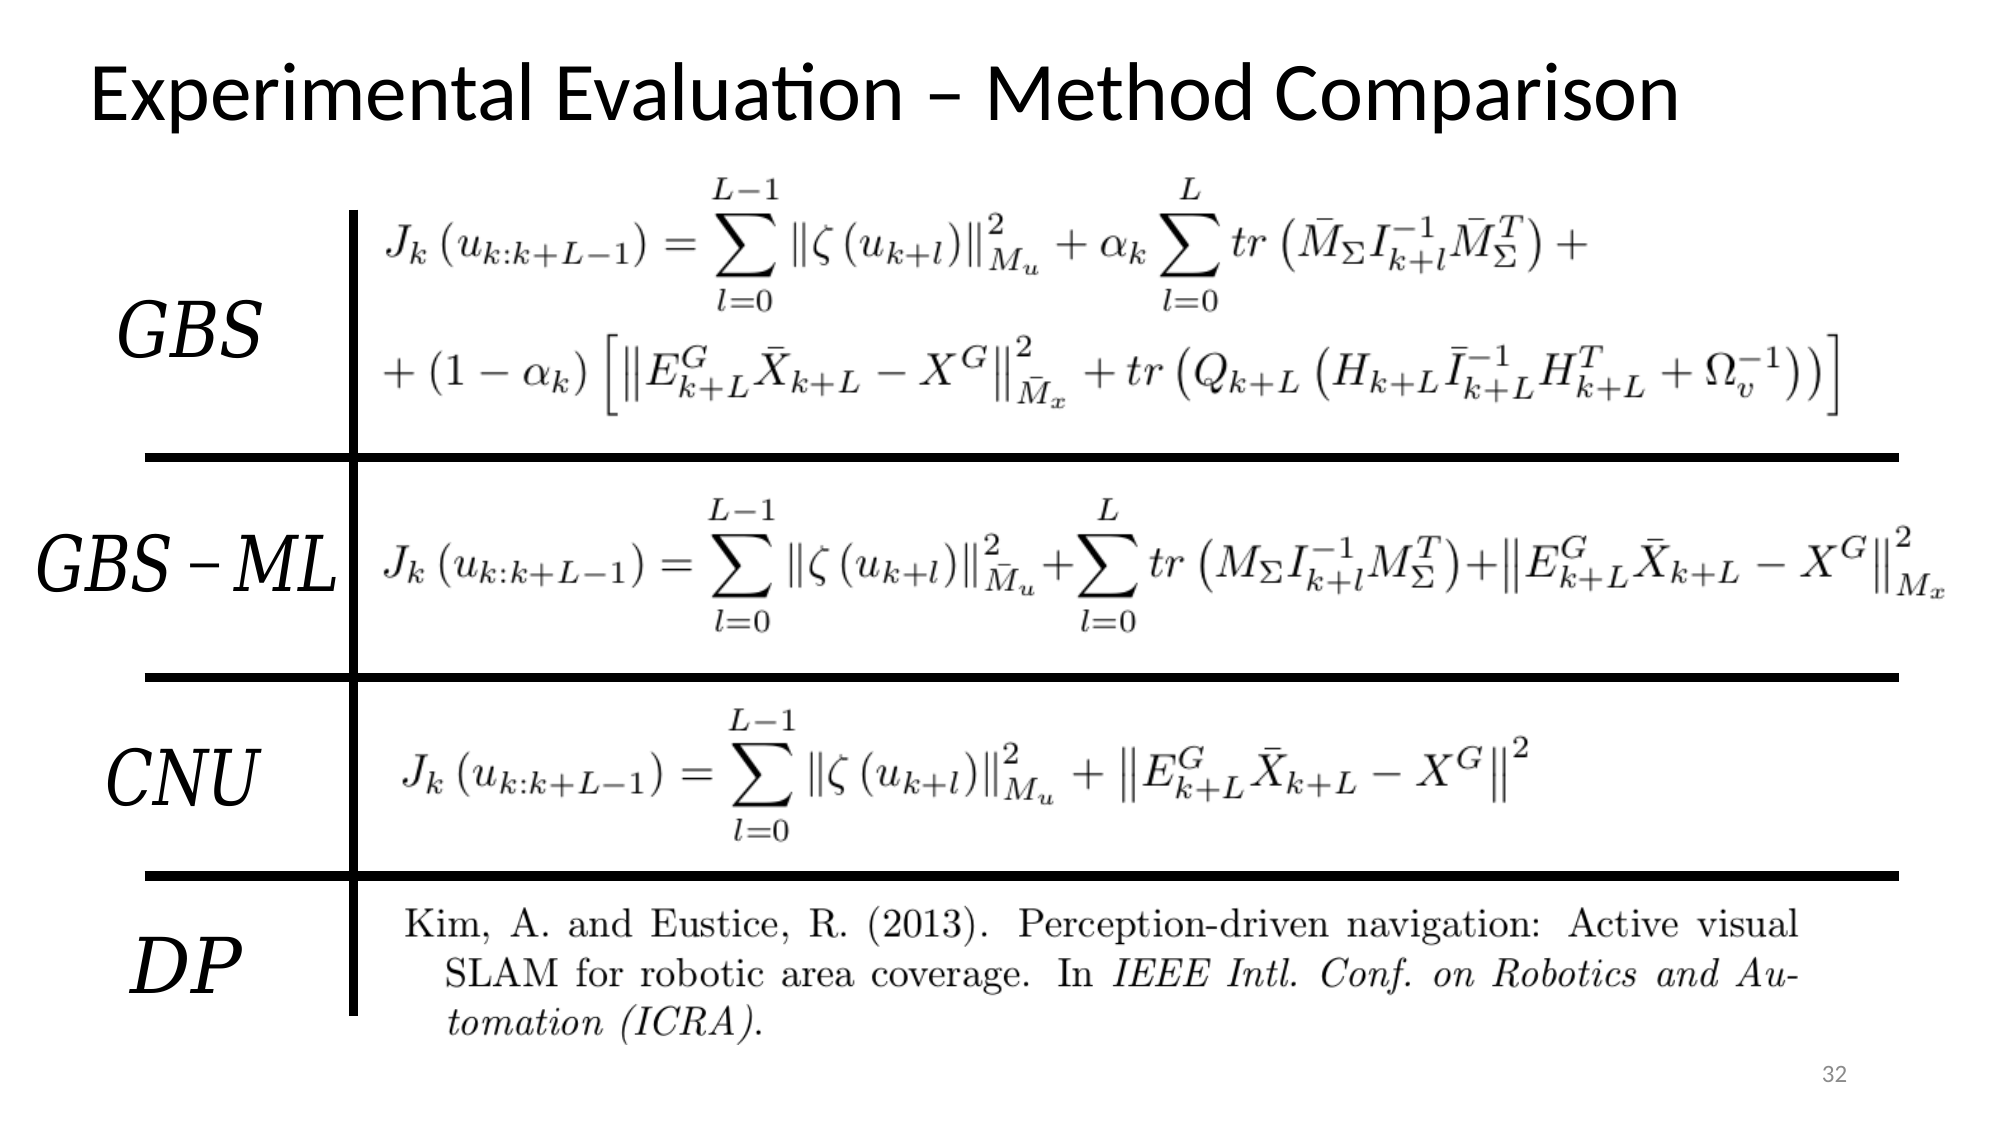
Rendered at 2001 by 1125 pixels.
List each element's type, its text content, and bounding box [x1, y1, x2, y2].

picture [313, 173, 1866, 421]
picture [370, 892, 1817, 1045]
slide_number 32 [1412, 1042, 1863, 1103]
picture [354, 478, 1954, 639]
text_box Experimental Evaluation – Method Comparison [75, 30, 1699, 145]
picture [354, 704, 1537, 852]
